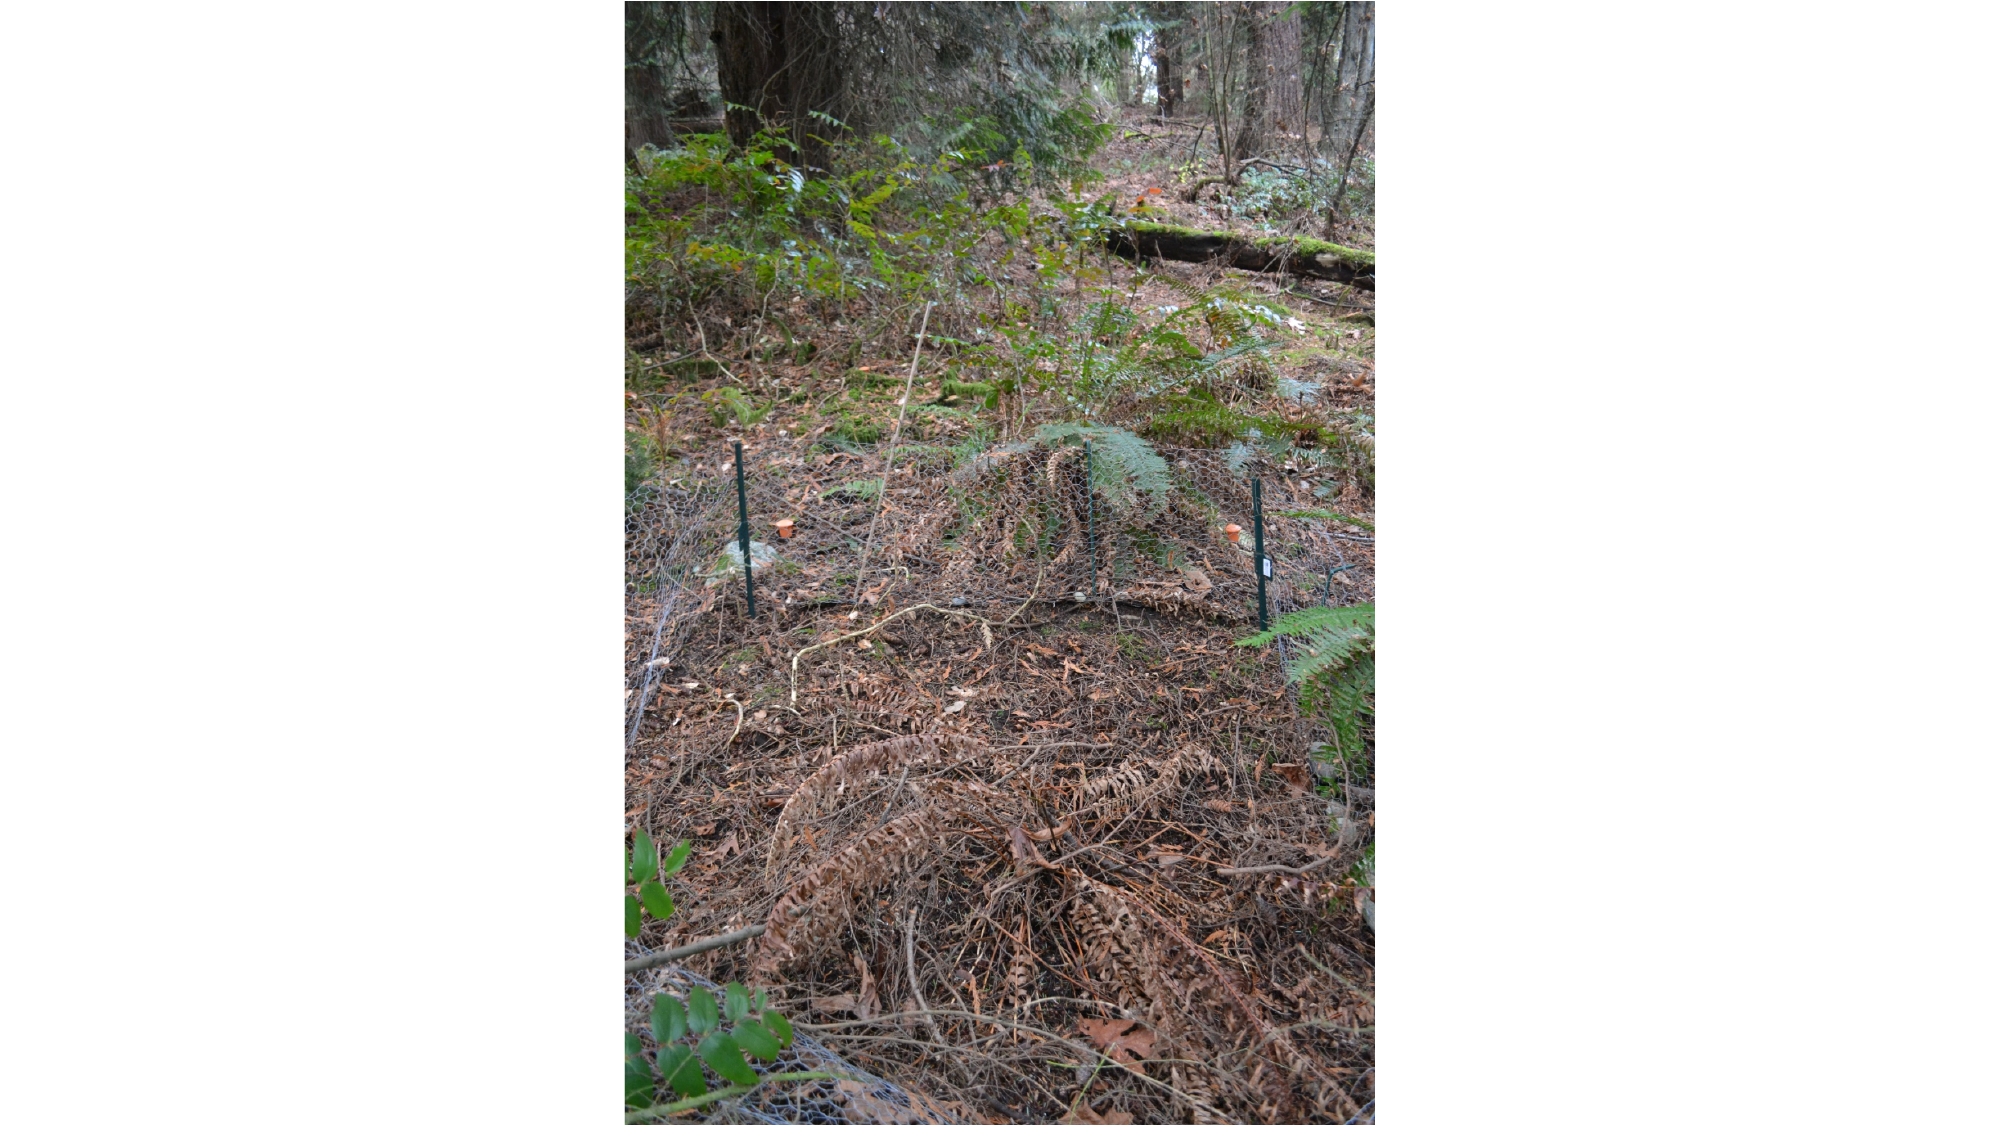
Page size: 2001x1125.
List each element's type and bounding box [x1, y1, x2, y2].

picture [437, 2, 1563, 1124]
